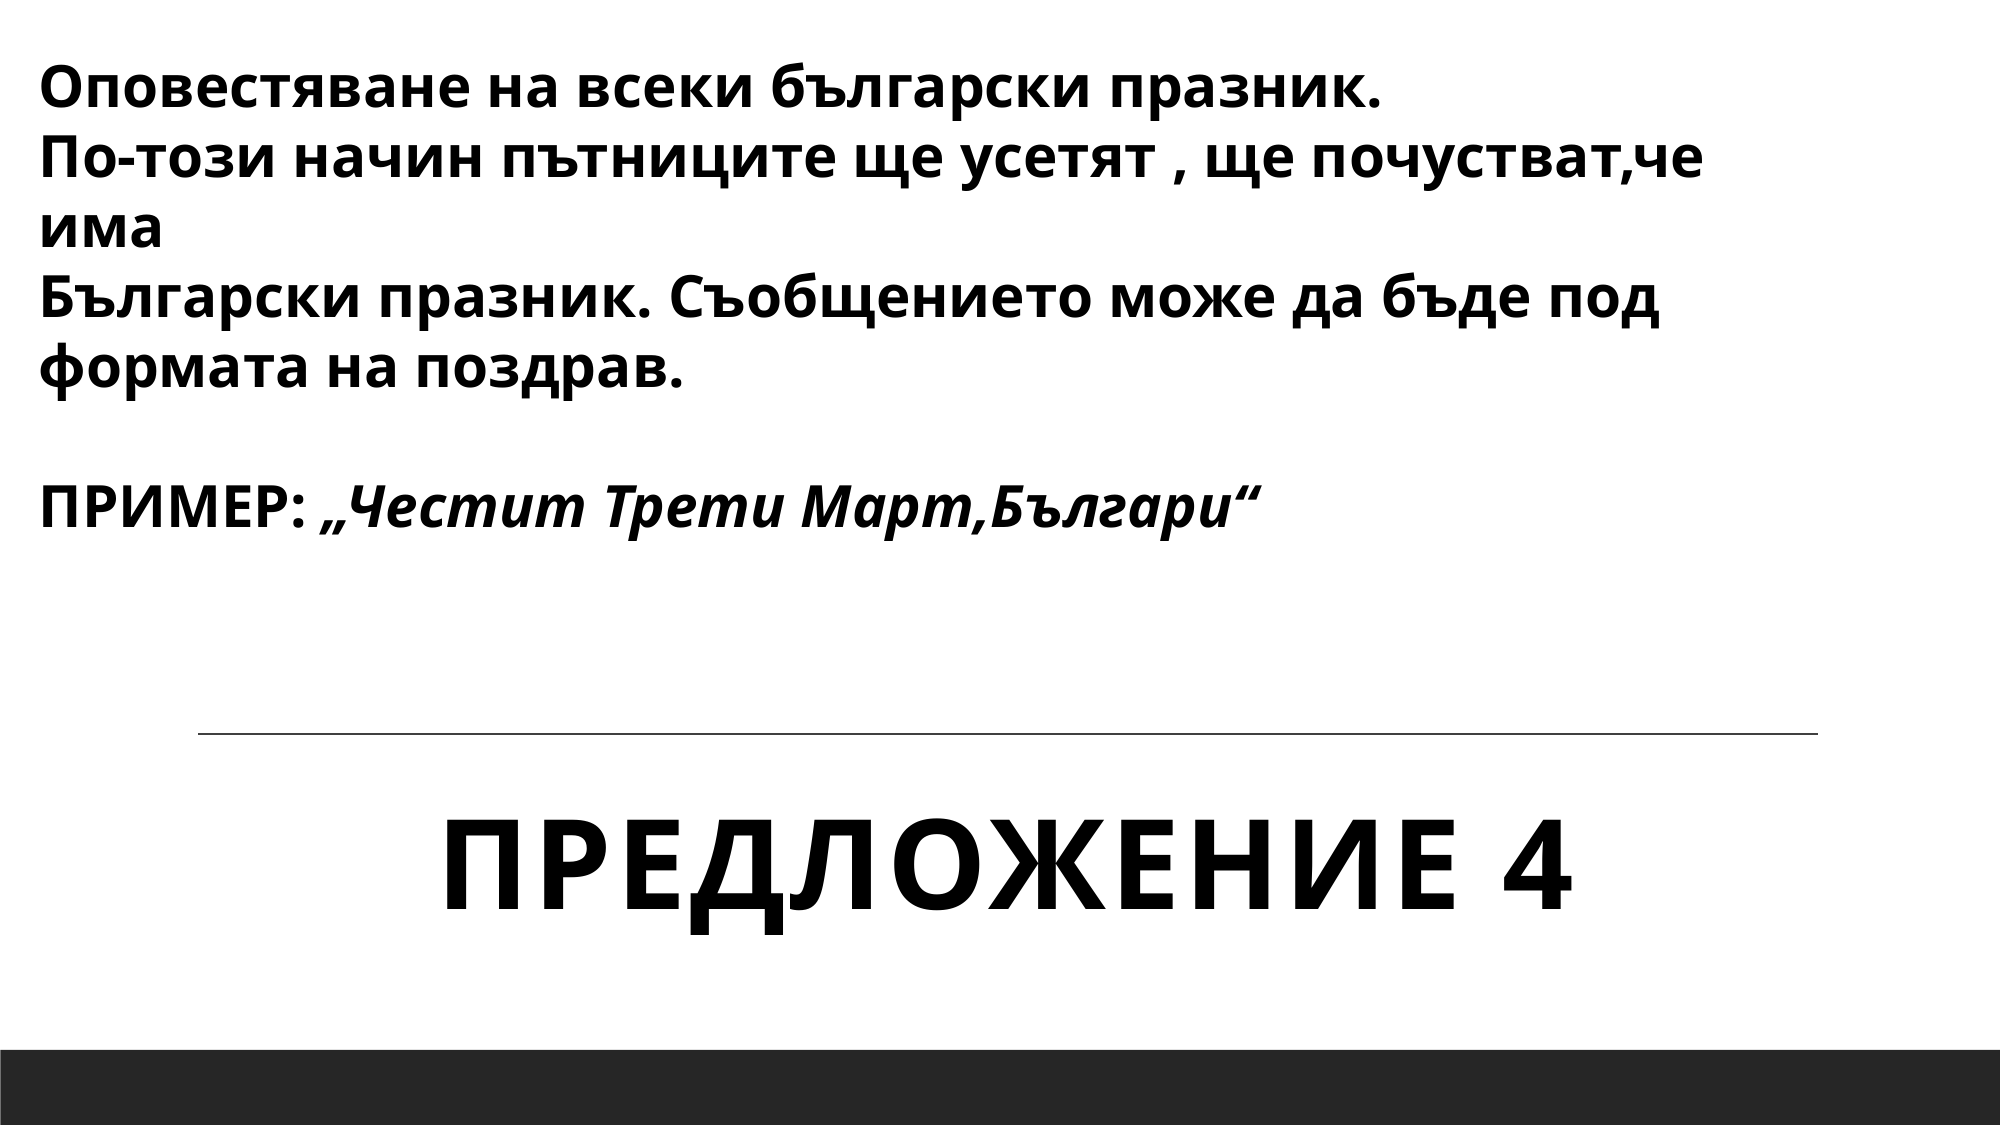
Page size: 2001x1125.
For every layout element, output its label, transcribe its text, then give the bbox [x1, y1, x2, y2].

subtitle ПРЕДЛОЖЕНИЕ 4 [180, 761, 1831, 950]
text_box Оповестяване на всеки български празник. По-този начин пътниците ще усетят , ще почустват,че има Български празник. Съобщението може да бъде под формата на поздрав. ПРИМЕР: „Честит Трети Март,Българи“ [23, 41, 1751, 547]
